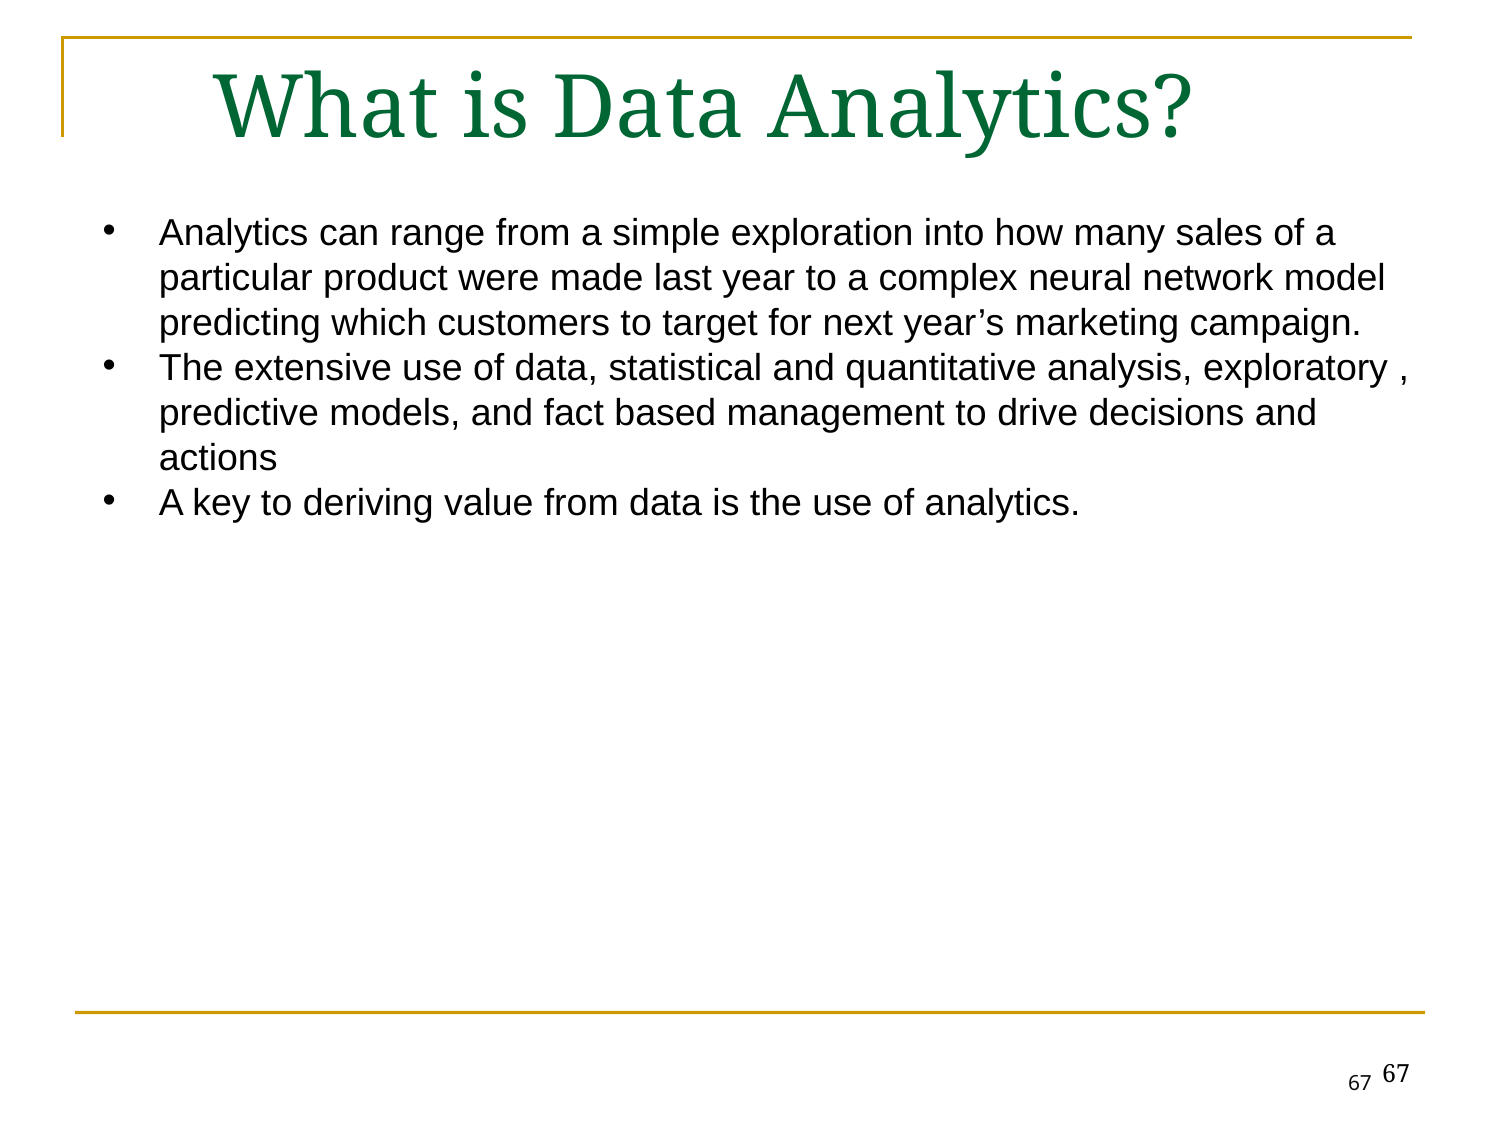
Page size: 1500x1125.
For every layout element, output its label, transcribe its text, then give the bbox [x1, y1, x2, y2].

text_box 67 [1333, 1061, 1453, 1106]
text_box Analytics can range from a simple exploration into how many sales of a particular product were made last year to a complex neural network model predicting which customers to target for next year’s marketing campaign. The extensive use of data, statistical and quantitative analysis, exploratory , predictive models, and fact based management to drive decisions and actions A key to deriving value from data is the use of analytics. [87, 199, 1453, 1013]
slide_number 67 [1074, 1024, 1425, 1100]
text_box What is Data Analytics? [99, 61, 1308, 163]
